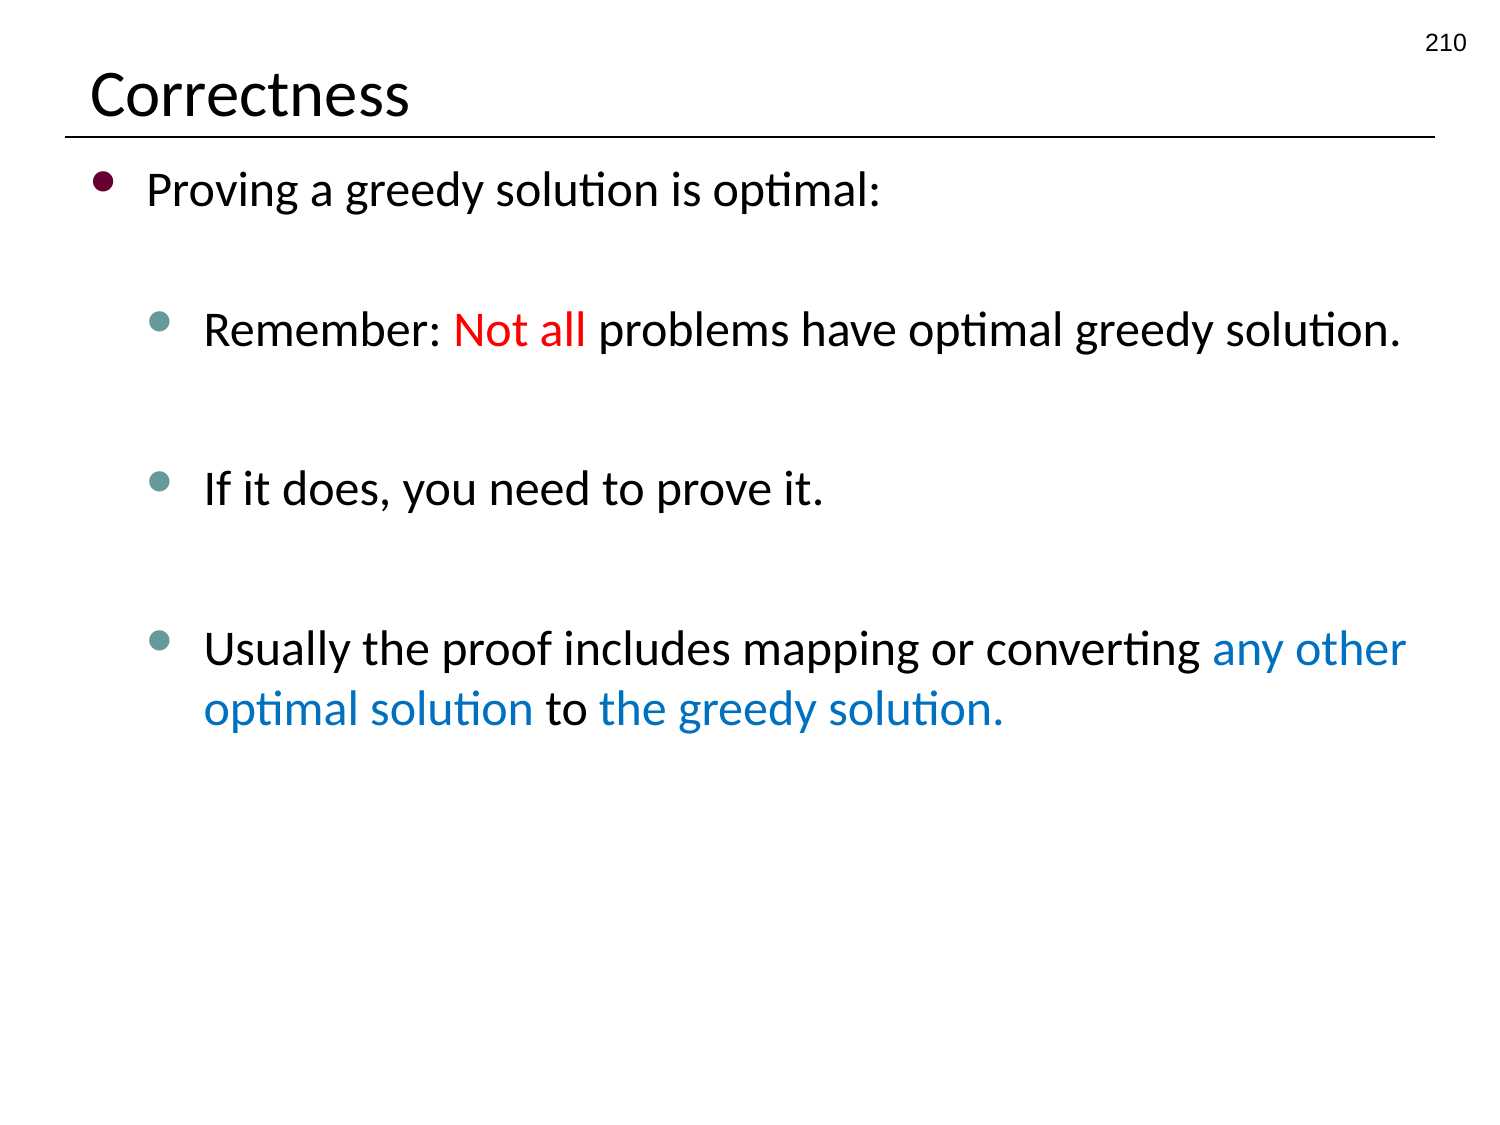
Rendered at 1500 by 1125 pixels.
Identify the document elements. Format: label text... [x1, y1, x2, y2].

list Proving a greedy solution is optimal: Remember: Not all problems have optimal greedy solution. If it does, you need to prove it. Usually the proof includes mapping or converting any other optimal solution to the greedy solution. [75, 148, 1425, 965]
slide_number 210 [1131, 18, 1483, 62]
title Correctness [75, 20, 1425, 138]
